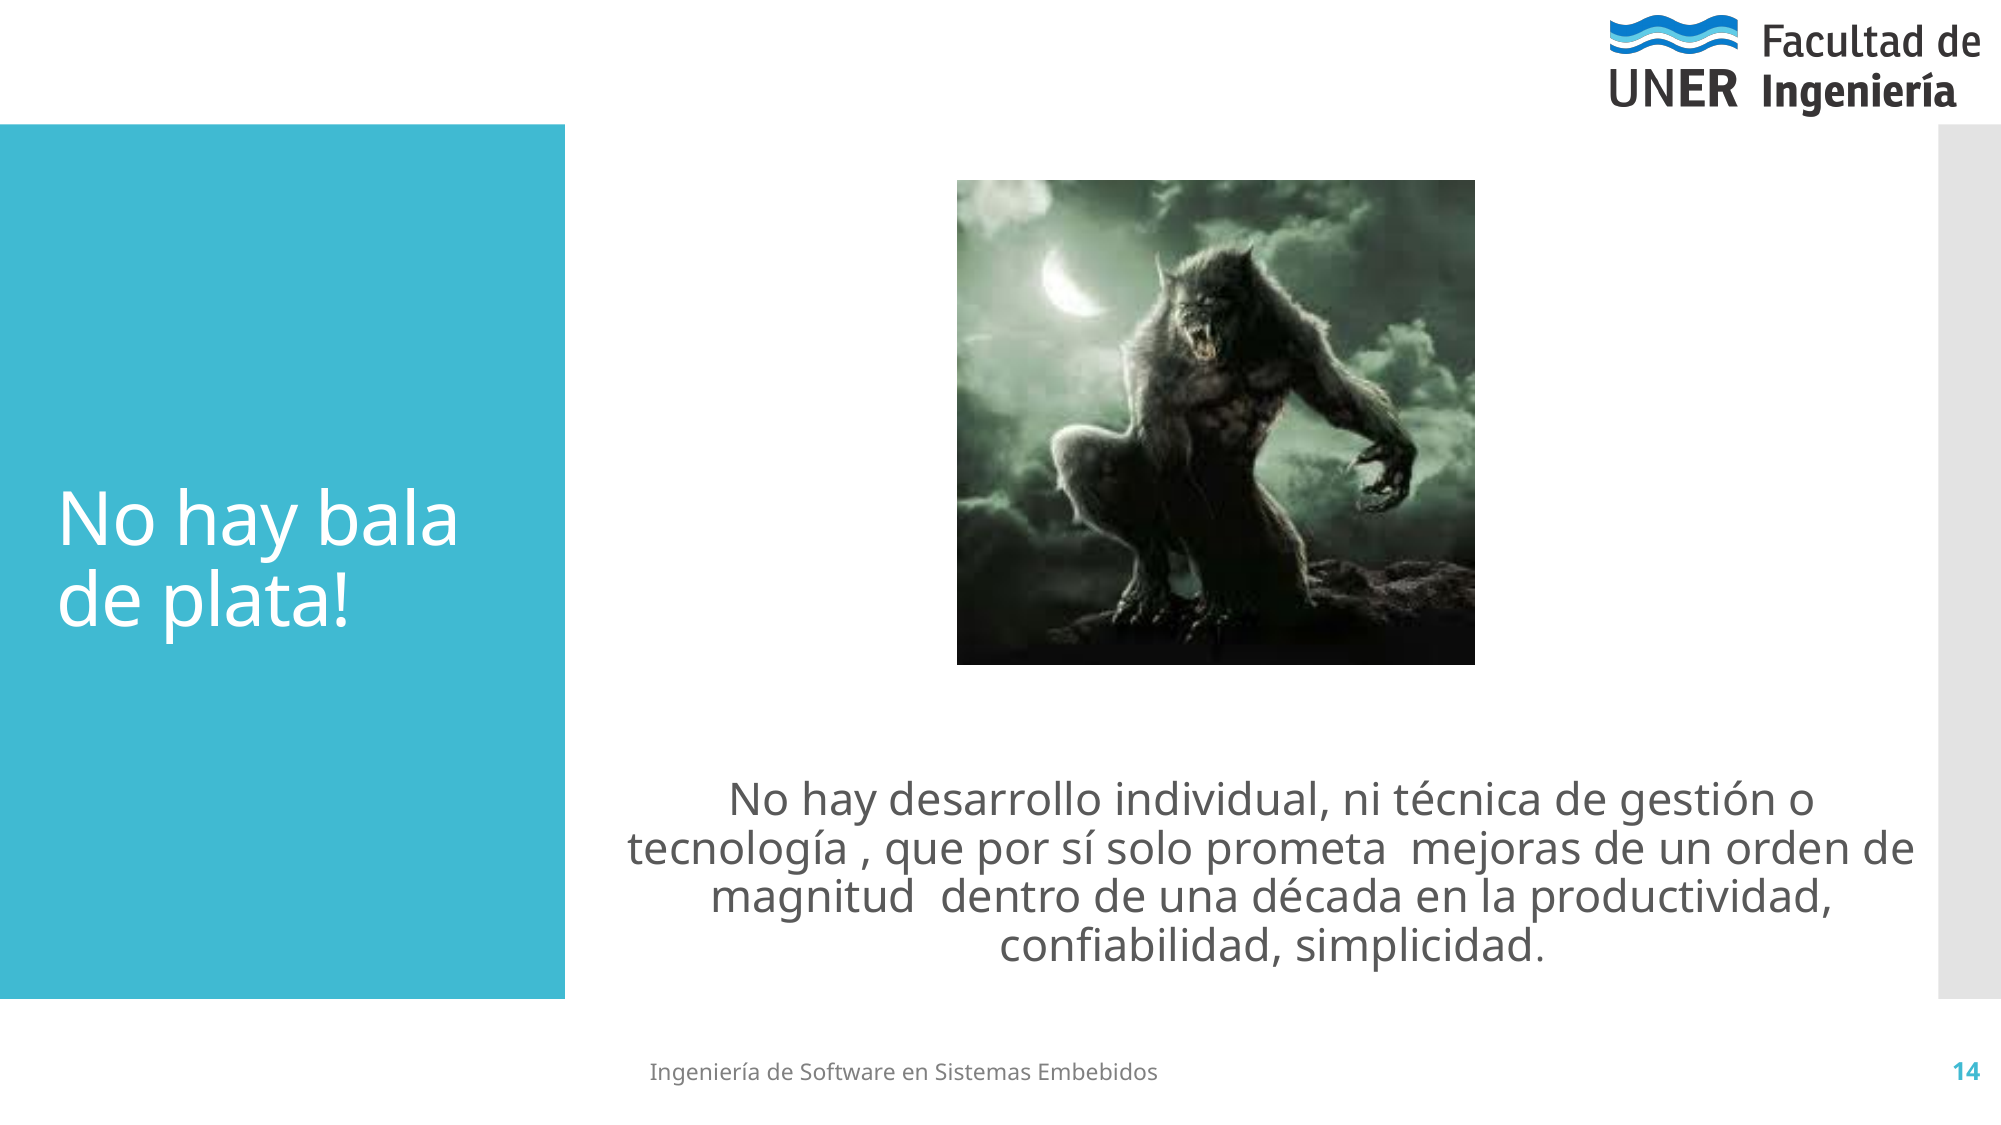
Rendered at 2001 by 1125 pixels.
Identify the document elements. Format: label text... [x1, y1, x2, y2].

picture [956, 180, 1476, 665]
footer Ingeniería de Software en Sistemas Embebidos [634, 1042, 1605, 1103]
slide_number 14 [1744, 1042, 1996, 1103]
list No hay desarrollo individual, ni técnica de gestión o tecnología , que por sí solo prometa mejoras de un orden de magnitud dentro de una década en la productividad, confiabilidad, simplicidad. [586, 324, 1959, 985]
picture [1594, 0, 1996, 132]
title No hay bala de plata! [41, 184, 525, 940]
